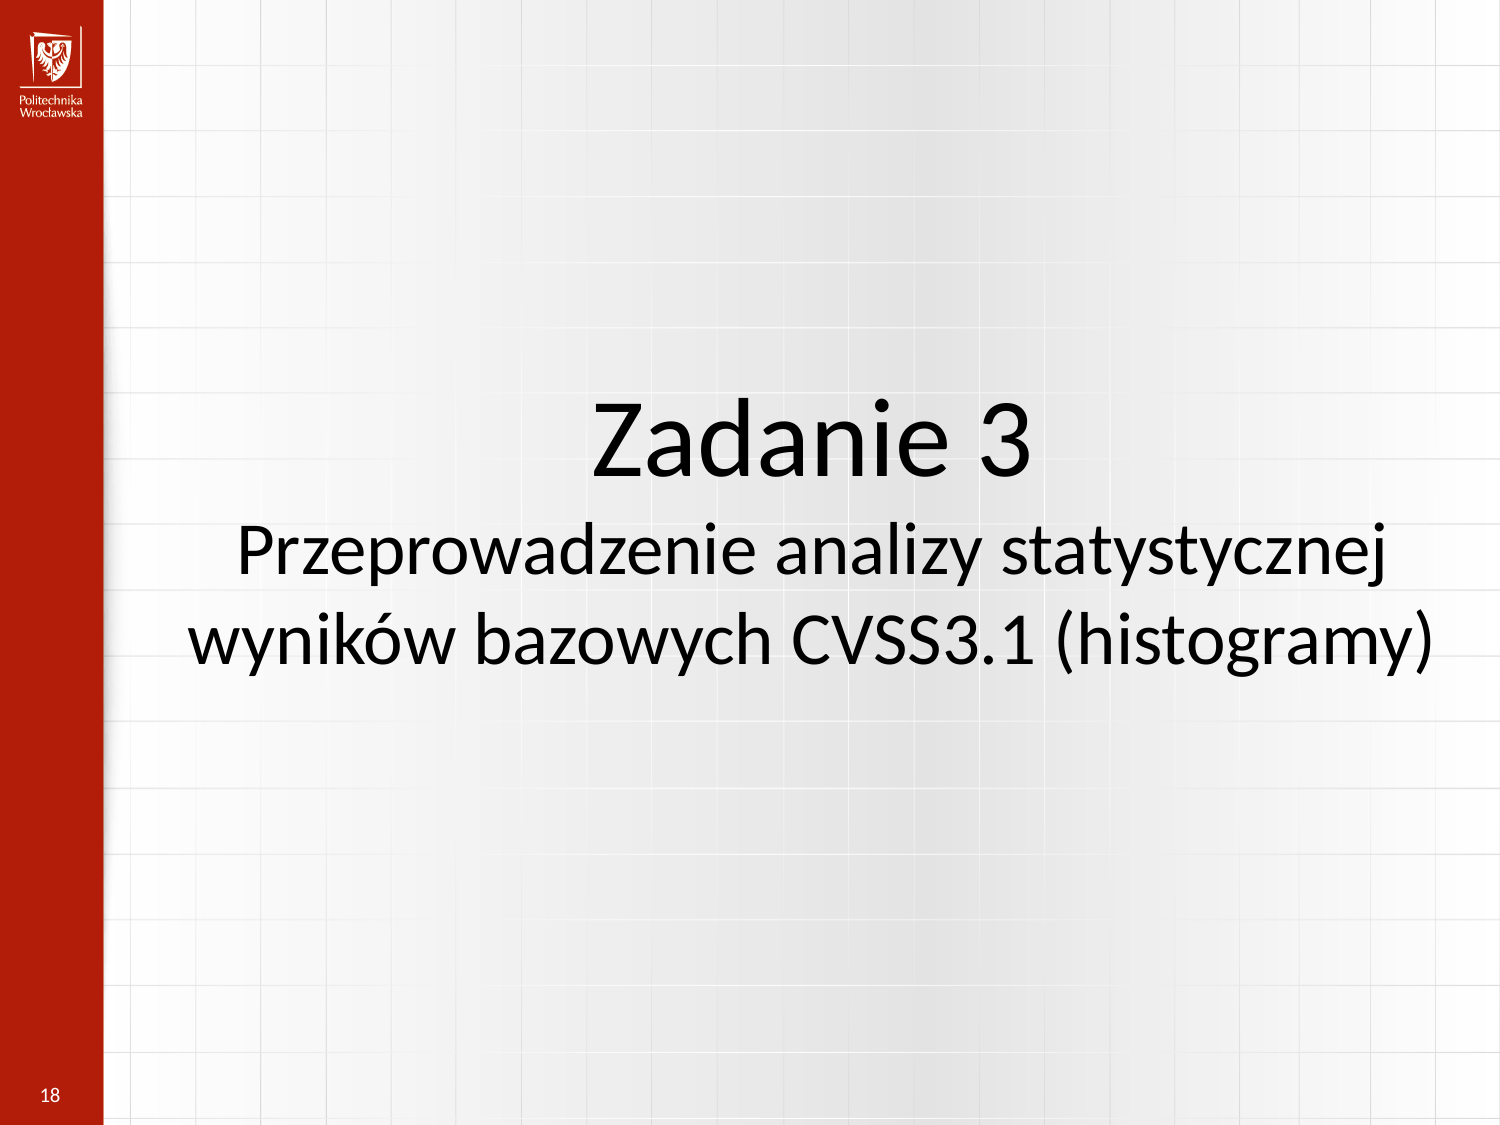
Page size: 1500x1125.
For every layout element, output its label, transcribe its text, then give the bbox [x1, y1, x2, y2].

list Zadanie 3 Przeprowadzenie analizy statystycznej wyników bazowych CVSS3.1 (histogramy) [140, 515, 1500, 657]
picture [0, 0, 1500, 1125]
